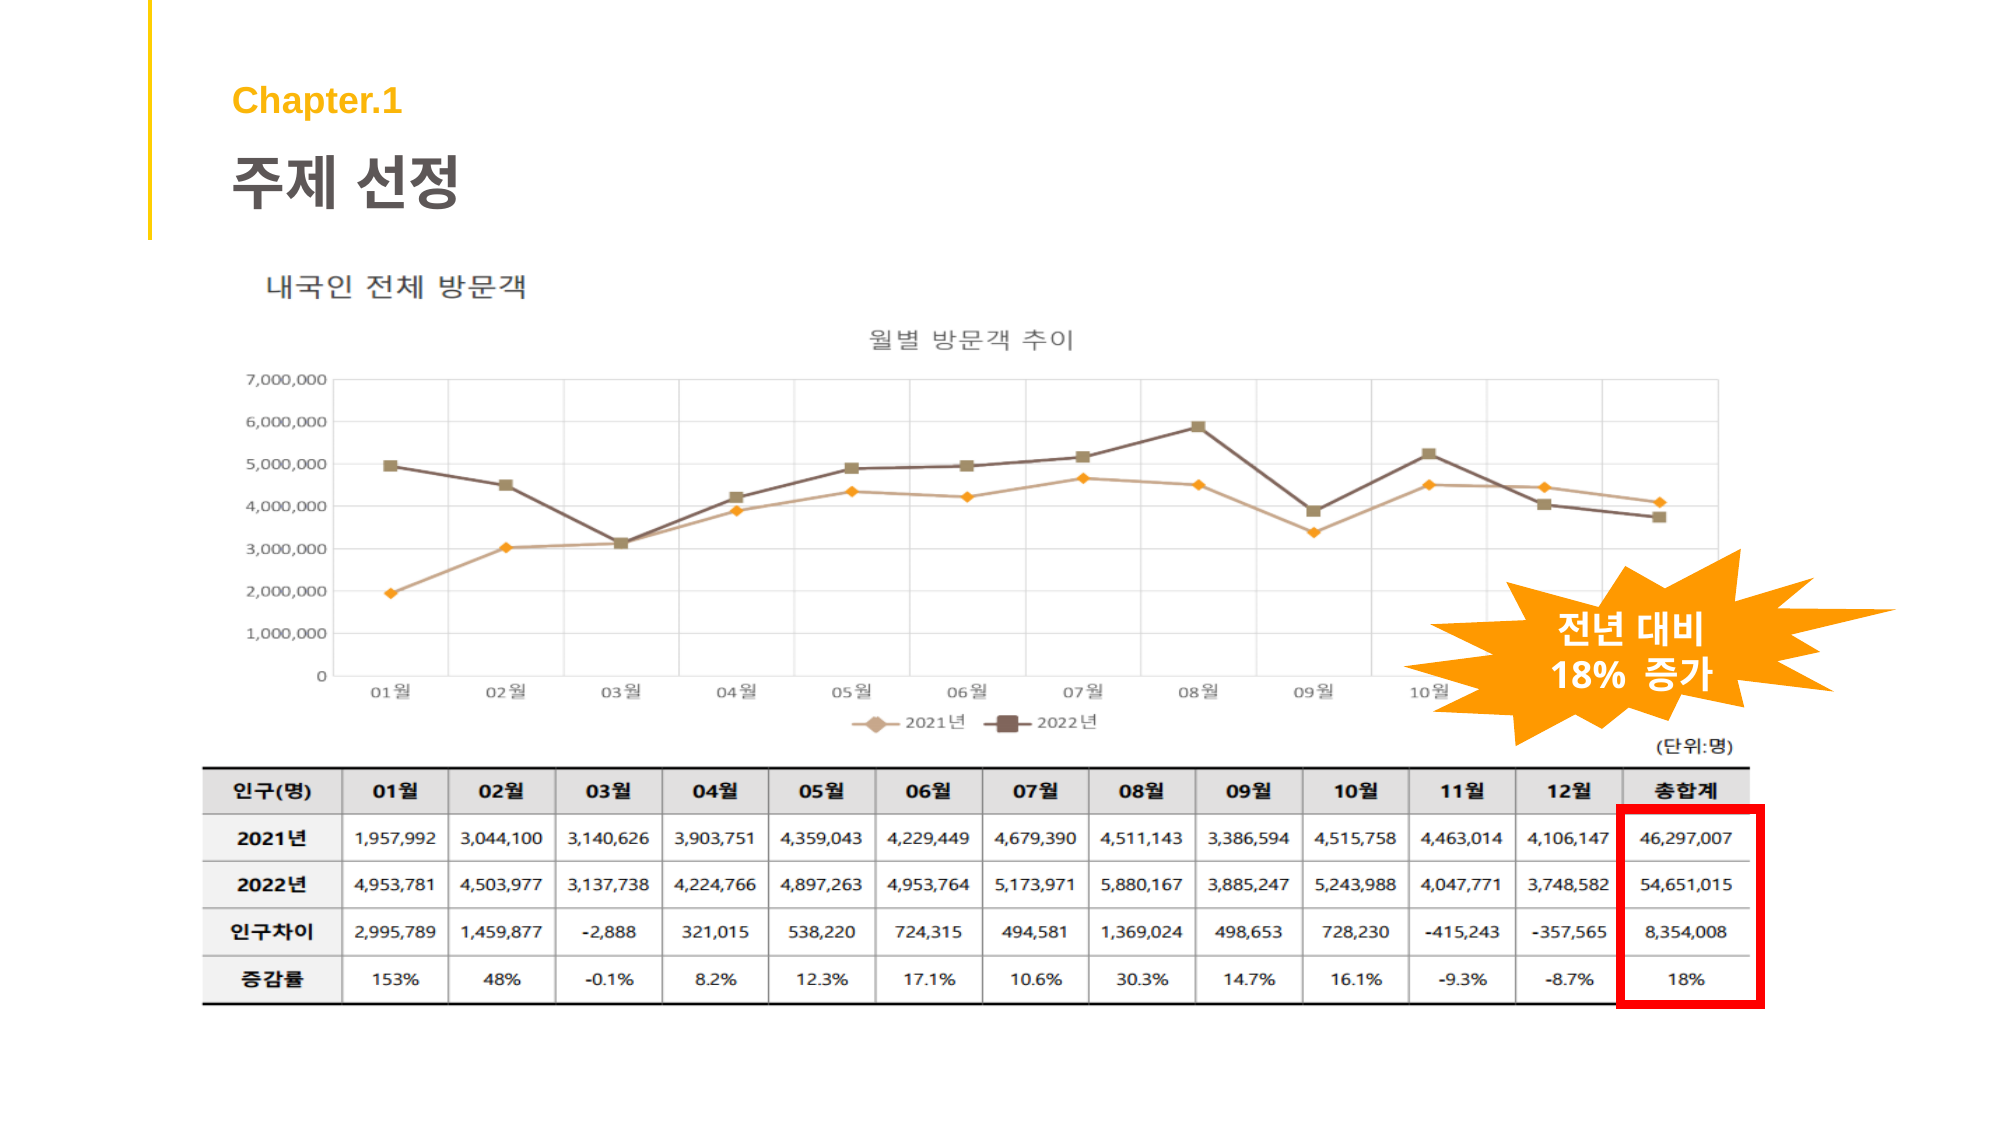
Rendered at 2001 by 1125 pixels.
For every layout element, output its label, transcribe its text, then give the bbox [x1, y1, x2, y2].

text_box 전년 대비 18% 증가 [1834, 607, 1897, 626]
text_box Chapter.1 [217, 68, 1044, 129]
picture [166, 258, 1834, 1034]
text_box 주제 선정 [217, 138, 1218, 224]
